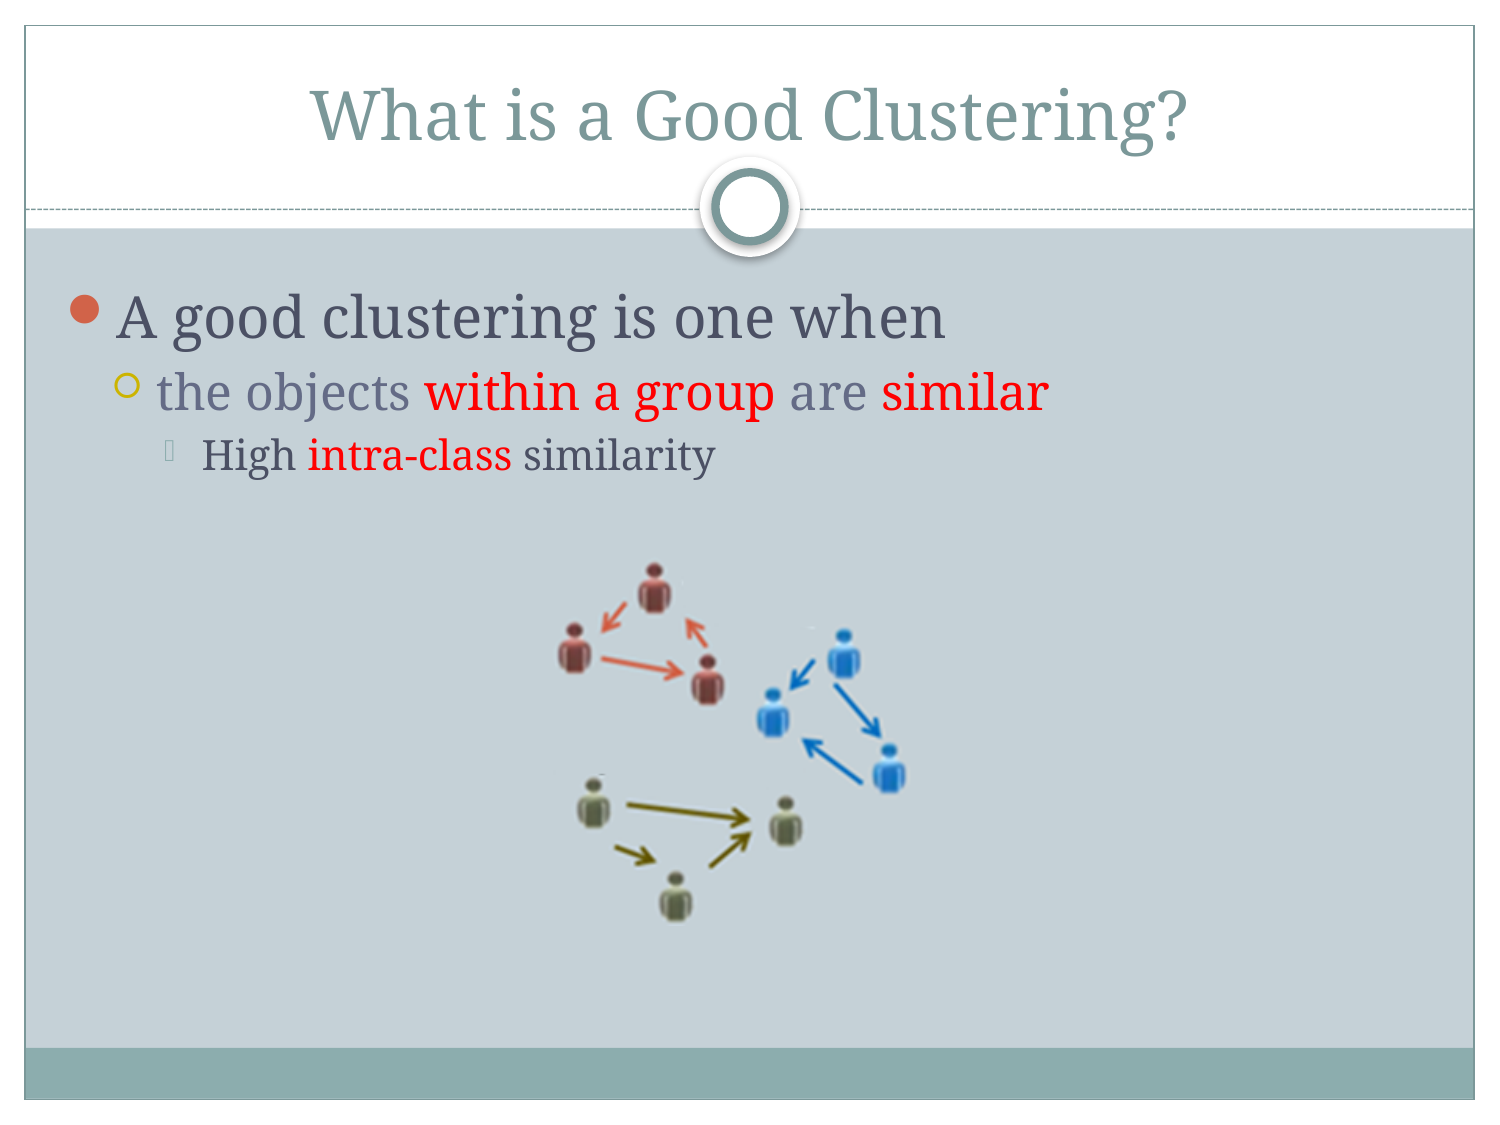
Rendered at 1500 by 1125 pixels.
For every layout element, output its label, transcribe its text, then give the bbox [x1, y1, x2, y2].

footer [50, 1051, 638, 1112]
picture [513, 550, 940, 926]
title What is a Good Clustering? [49, 37, 1450, 162]
list A good clustering is one when the objects within a group are similar High intra-class similarity [51, 273, 1447, 1024]
